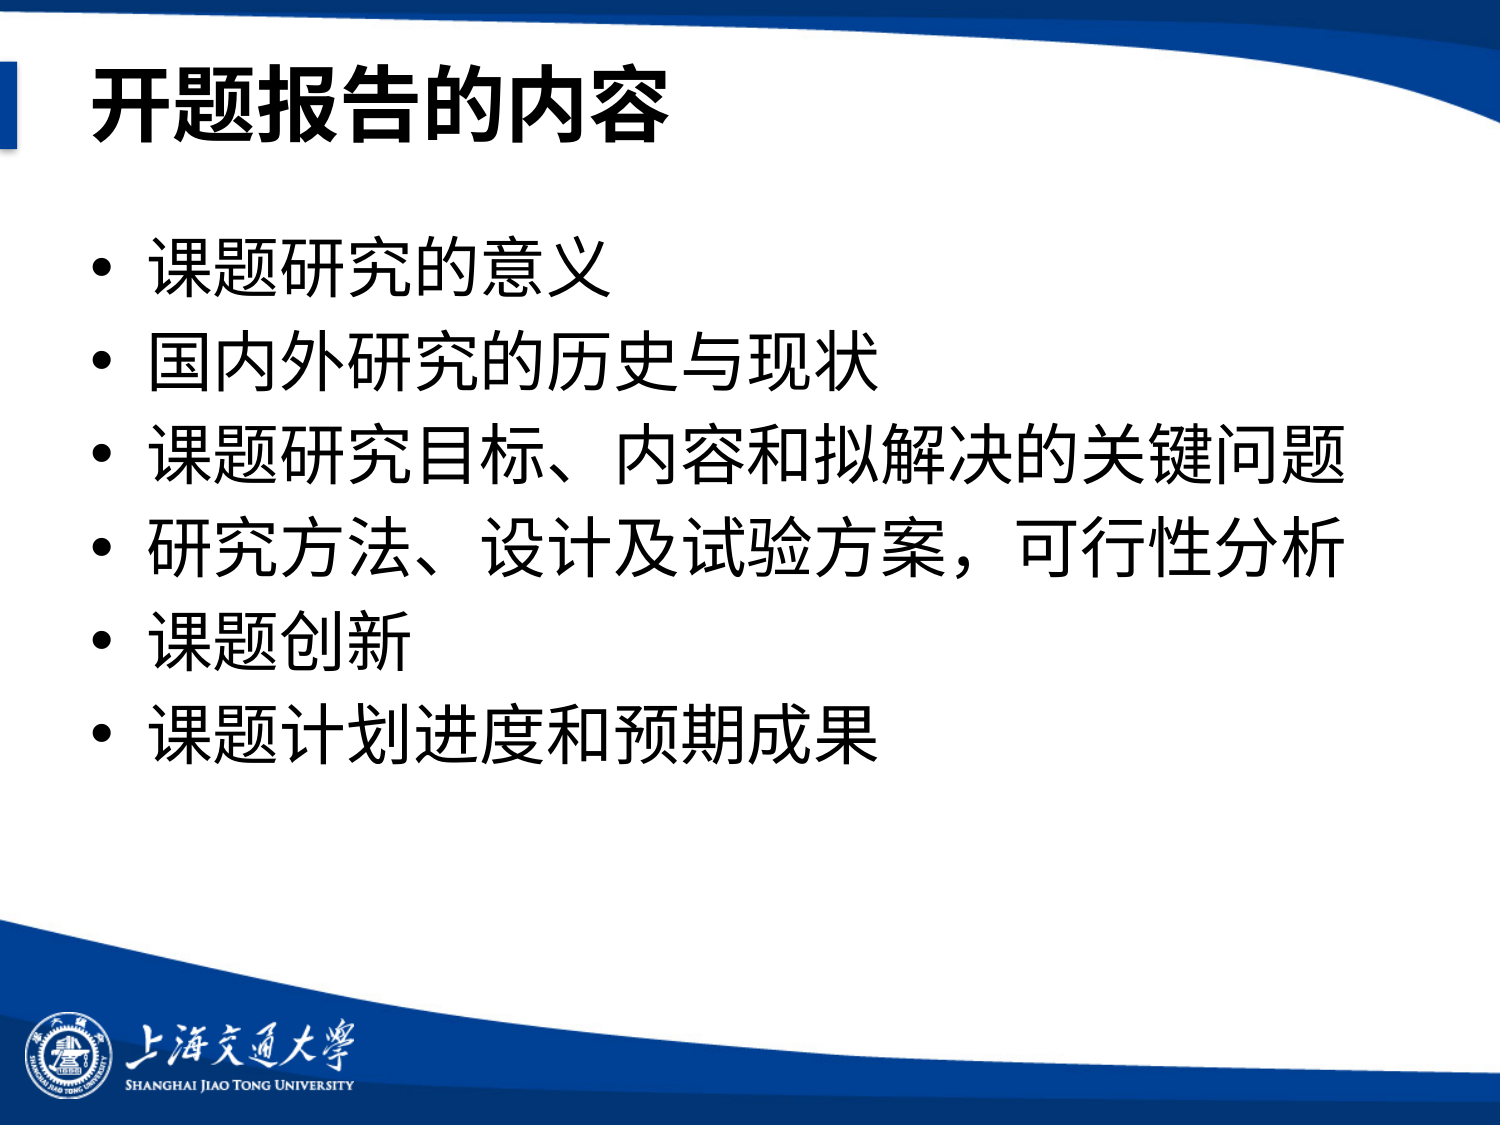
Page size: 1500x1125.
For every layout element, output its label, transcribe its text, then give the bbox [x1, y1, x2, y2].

list 课题研究的意义 国内外研究的历史与现状 课题研究目标、内容和拟解决的关键问题 研究方法、设计及试验方案，可行性分析 课题创新 课题计划进度和预期成果 [75, 218, 1425, 927]
picture [0, 0, 1500, 1125]
title 开题报告的内容 [75, 45, 1112, 170]
